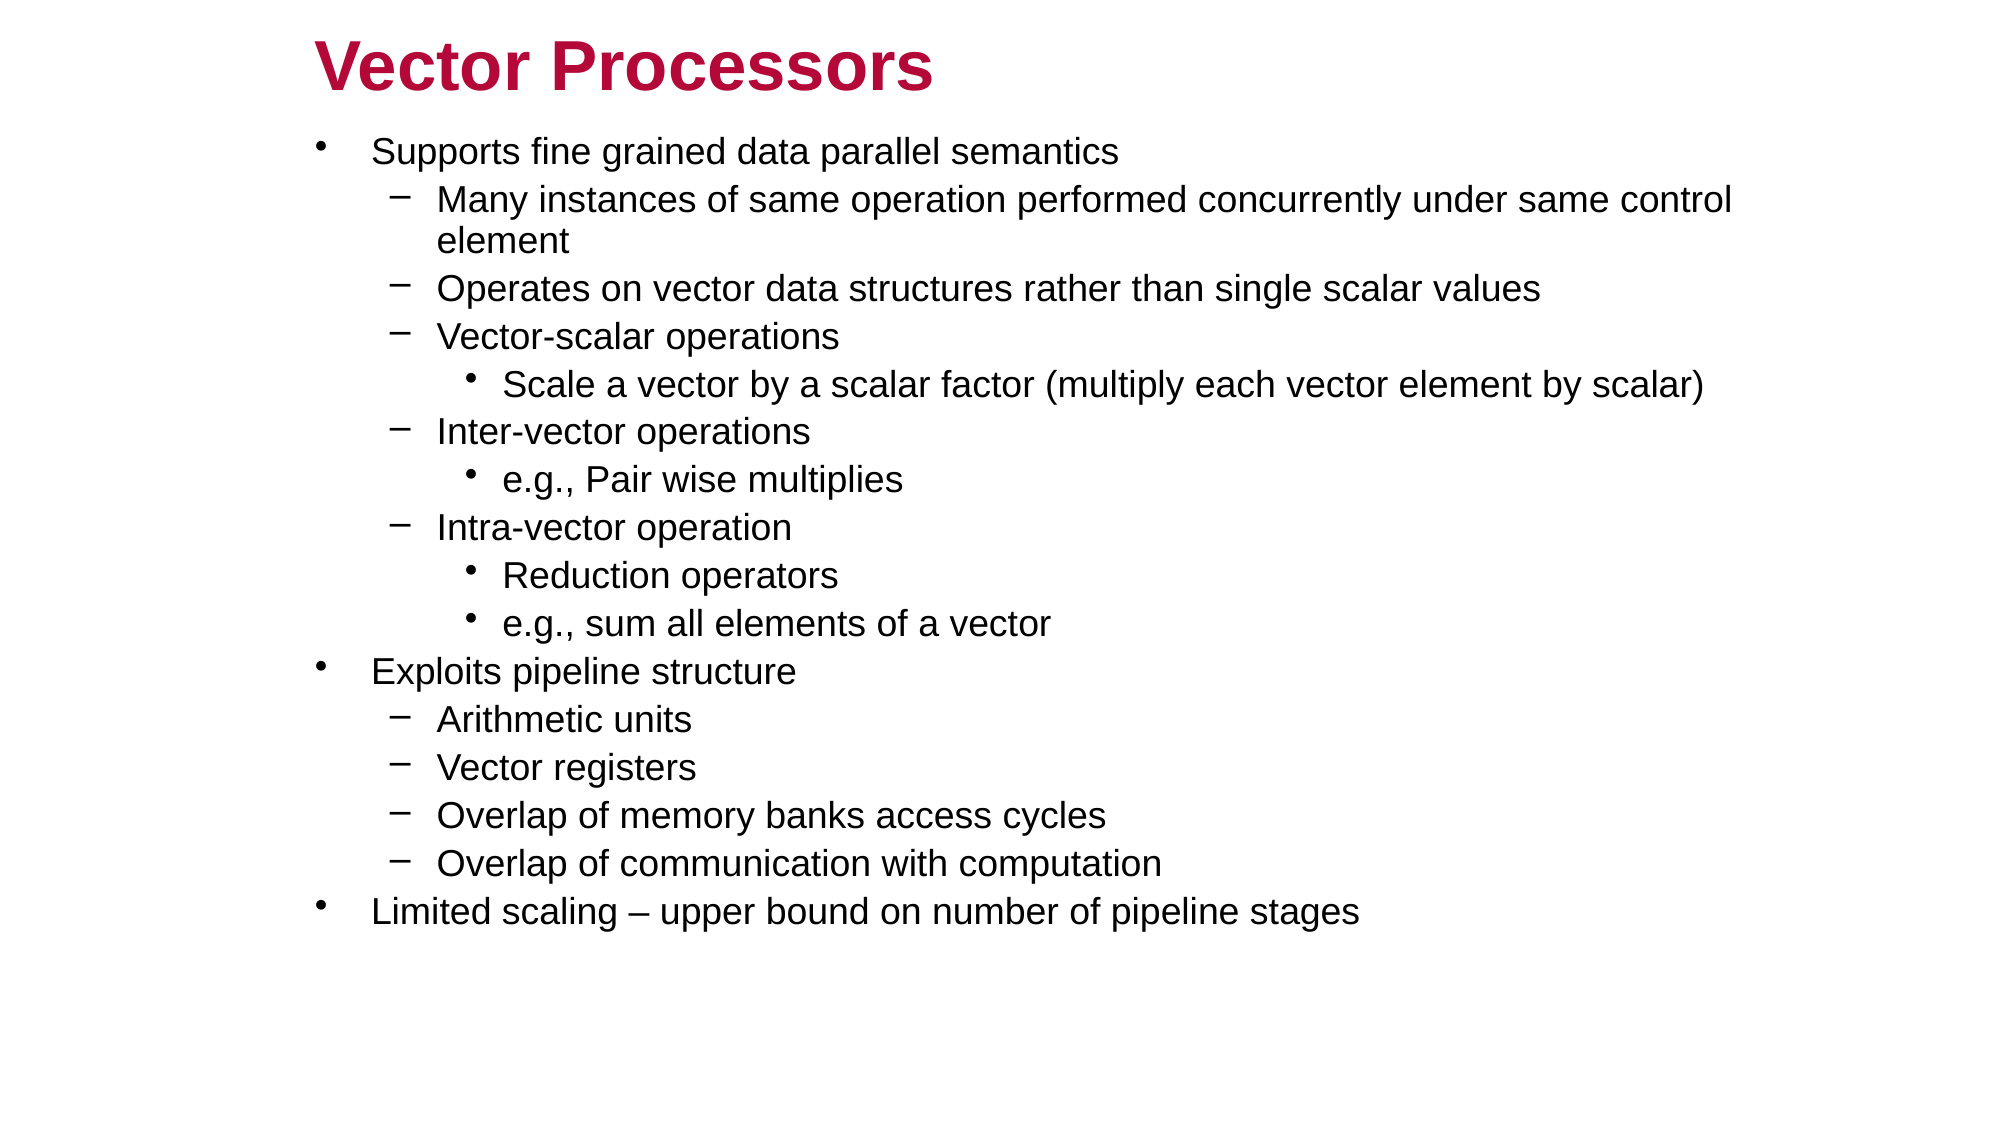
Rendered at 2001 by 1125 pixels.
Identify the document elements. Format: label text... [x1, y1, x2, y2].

text_box Supports fine grained data parallel semantics Many instances of same operation performed concurrently under same control element Operates on vector data structures rather than single scalar values Vector-scalar operations Scale a vector by a scalar factor (multiply each vector element by scalar) Inter-vector operations e.g., Pair wise multiplies Intra-vector operation Reduction operators e.g., sum all elements of a vector Exploits pipeline structure Arithmetic units Vector registers Overlap of memory banks access cycles Overlap of communication with computation Limited scaling – upper bound on number of pipeline stages [300, 125, 1773, 1045]
text_box Vector Processors [299, 12, 1652, 105]
